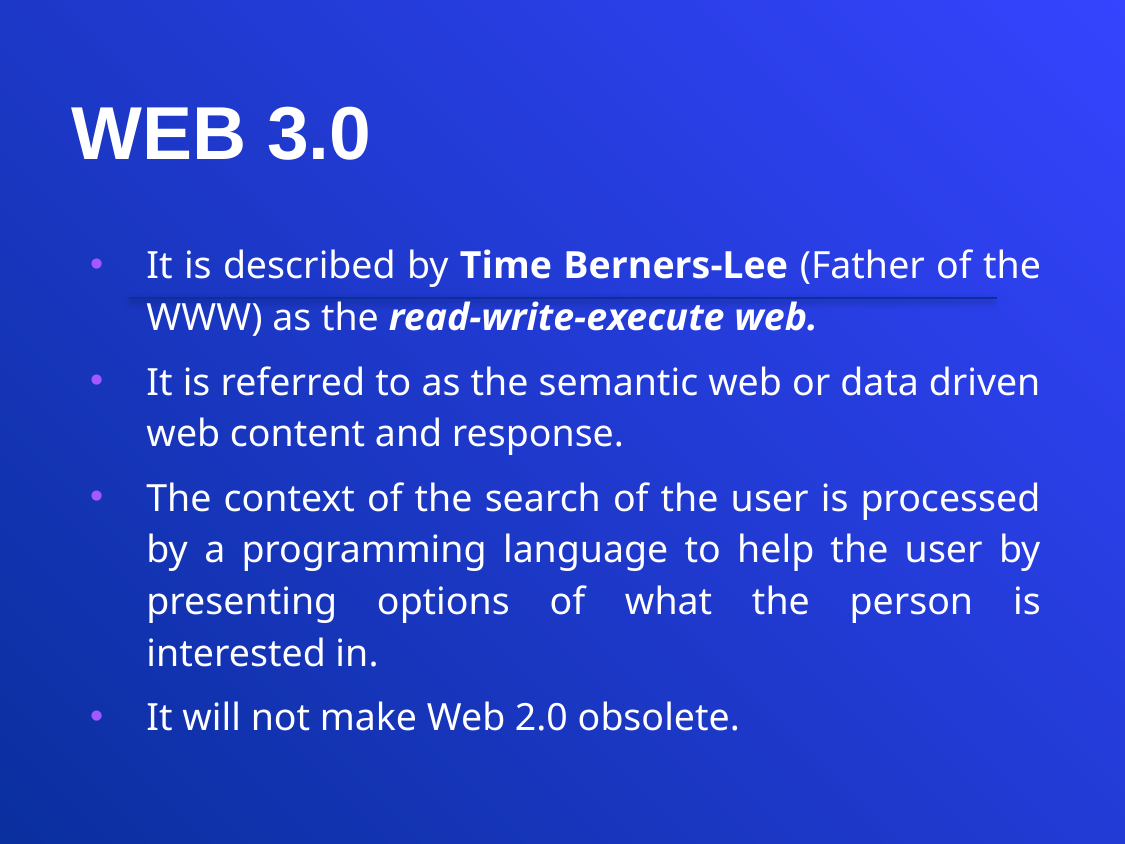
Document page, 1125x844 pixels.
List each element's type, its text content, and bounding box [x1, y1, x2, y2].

title WEB 3.0 [71, 33, 812, 175]
list It is described by Time Berners-Lee (Father of the WWW) as the read-write-execute web. It is referred to as the semantic web or data driven web content and response. The context of the search of the user is processed by a programming language to help the user by presenting options of what the person is interested in. It will not make Web 2.0 obsolete. [71, 234, 1042, 755]
